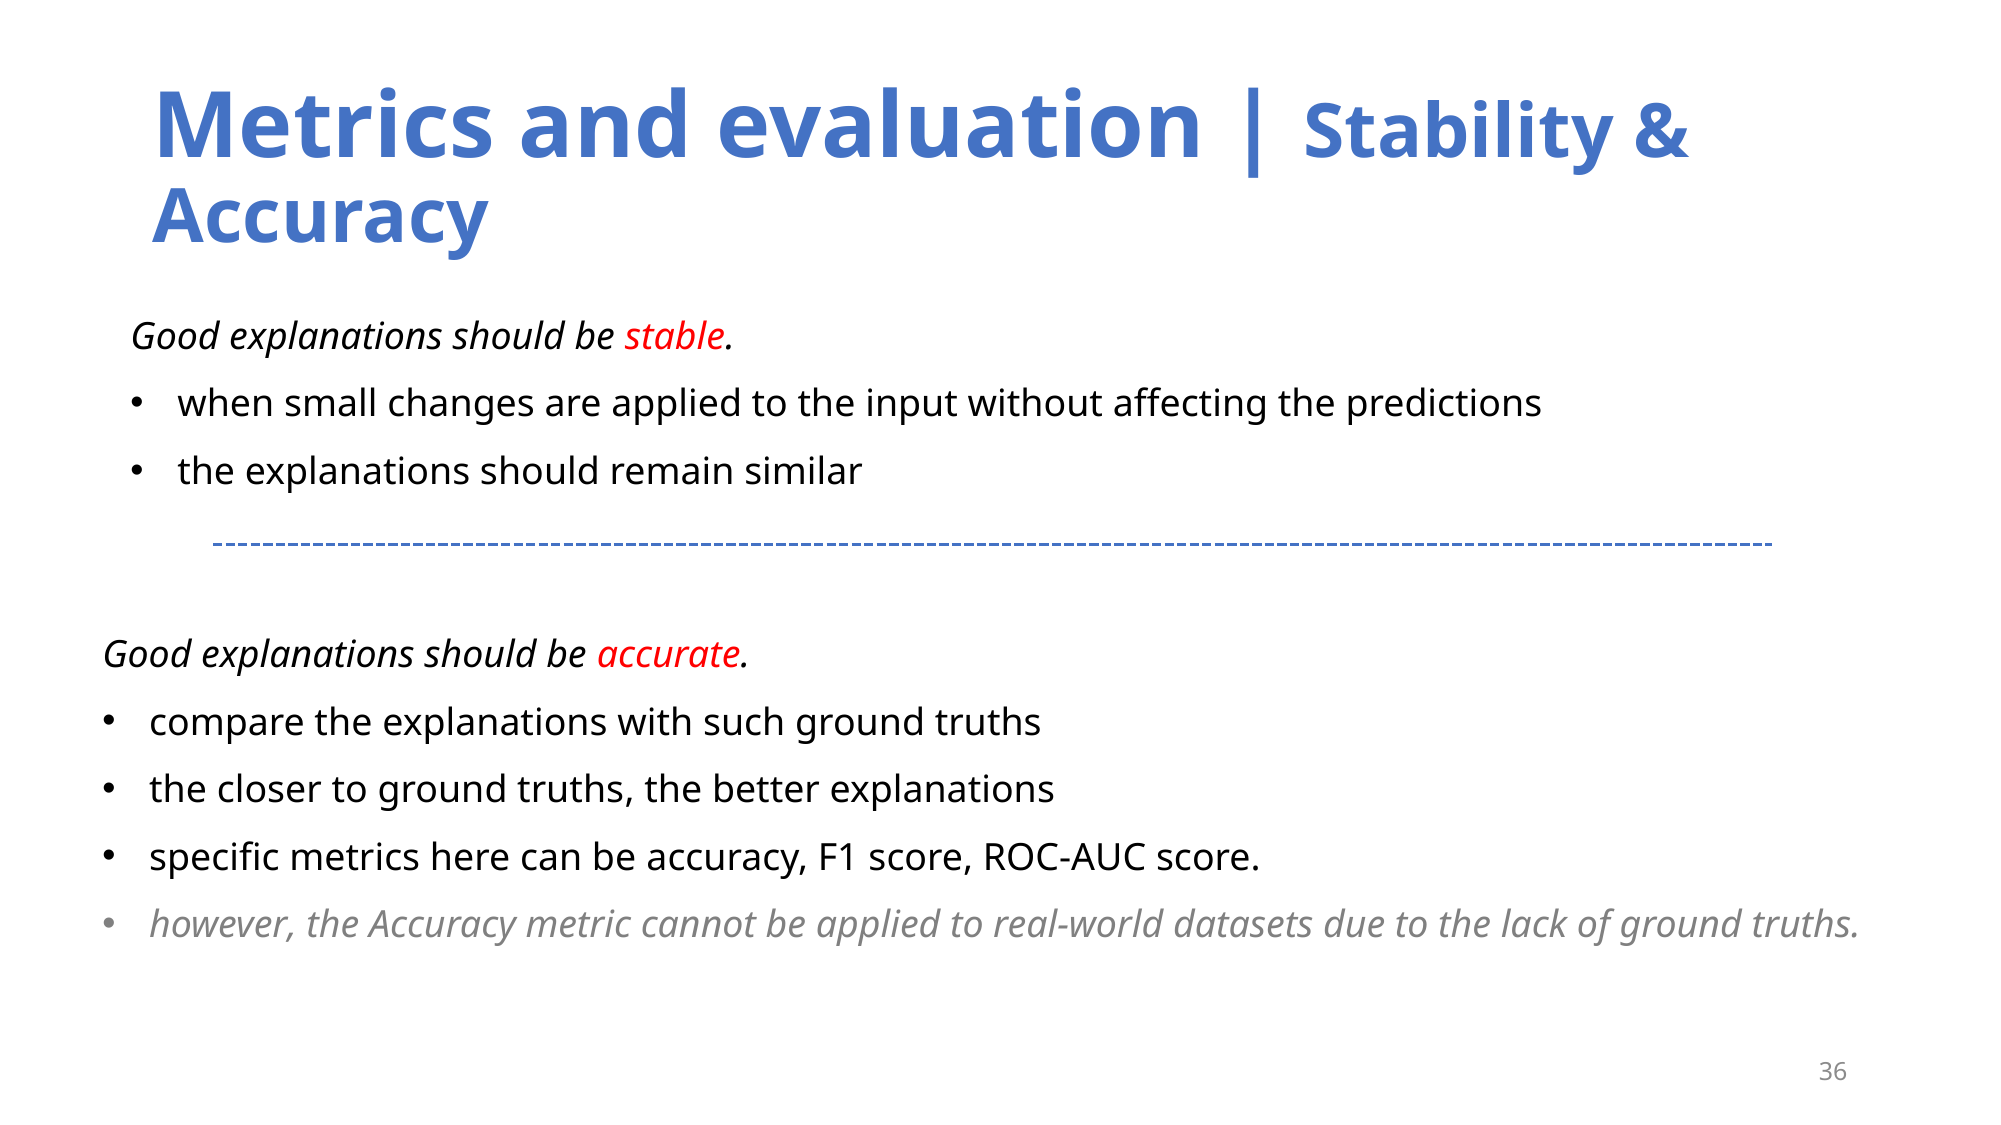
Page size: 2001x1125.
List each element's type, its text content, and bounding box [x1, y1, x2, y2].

title Metrics and evaluation | Stability & Accuracy [137, 59, 1931, 278]
text_box ﻿Good explanations should be accurate. compare the explanations with such ground truths the closer to ground truths, the better explanations specific metrics here can be accuracy, F1 score, ROC-AUC score. however, the Accuracy metric cannot be applied to real-world datasets due to the lack of ground truths. [87, 600, 1878, 953]
slide_number 36 [1412, 1042, 1863, 1103]
text_box ﻿Good explanations should be stable. ﻿when small changes are applied to the input without affecting the predictions the explanations should remain similar [115, 281, 1559, 500]
